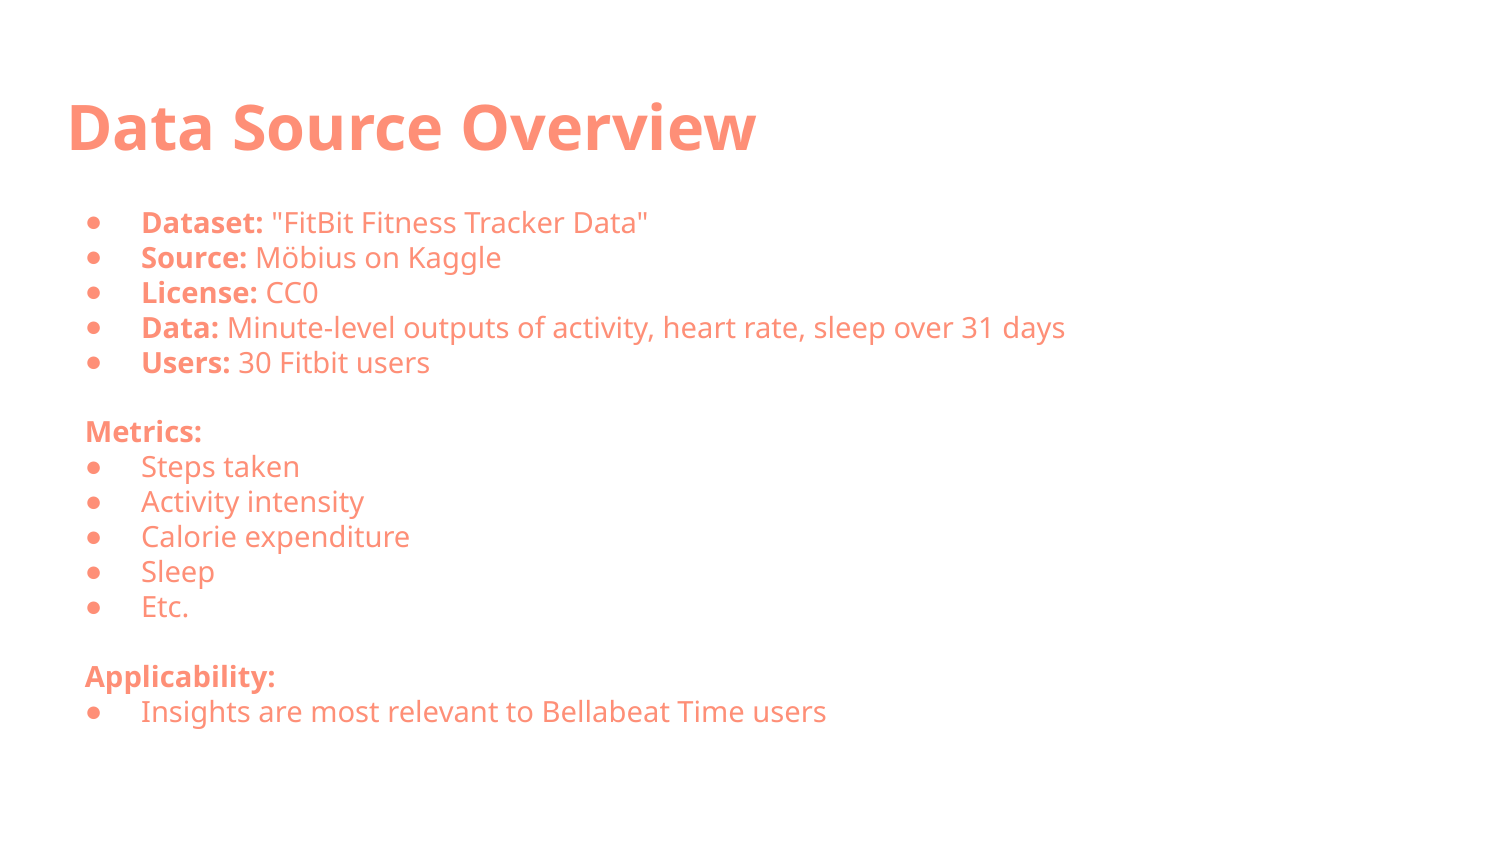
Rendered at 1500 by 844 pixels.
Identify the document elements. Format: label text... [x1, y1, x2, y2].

title Data Source Overview [51, 72, 1449, 167]
list Dataset: "FitBit Fitness Tracker Data" Source: Möbius on Kaggle License: CC0 Data: Minute-level outputs of activity, heart rate, sleep over 31 days Users: 30 Fitbit users Metrics: Steps taken Activity intensity Calorie expenditure Sleep Etc. Applicability: Insights are most relevant to Bellabeat Time users [51, 189, 1449, 790]
